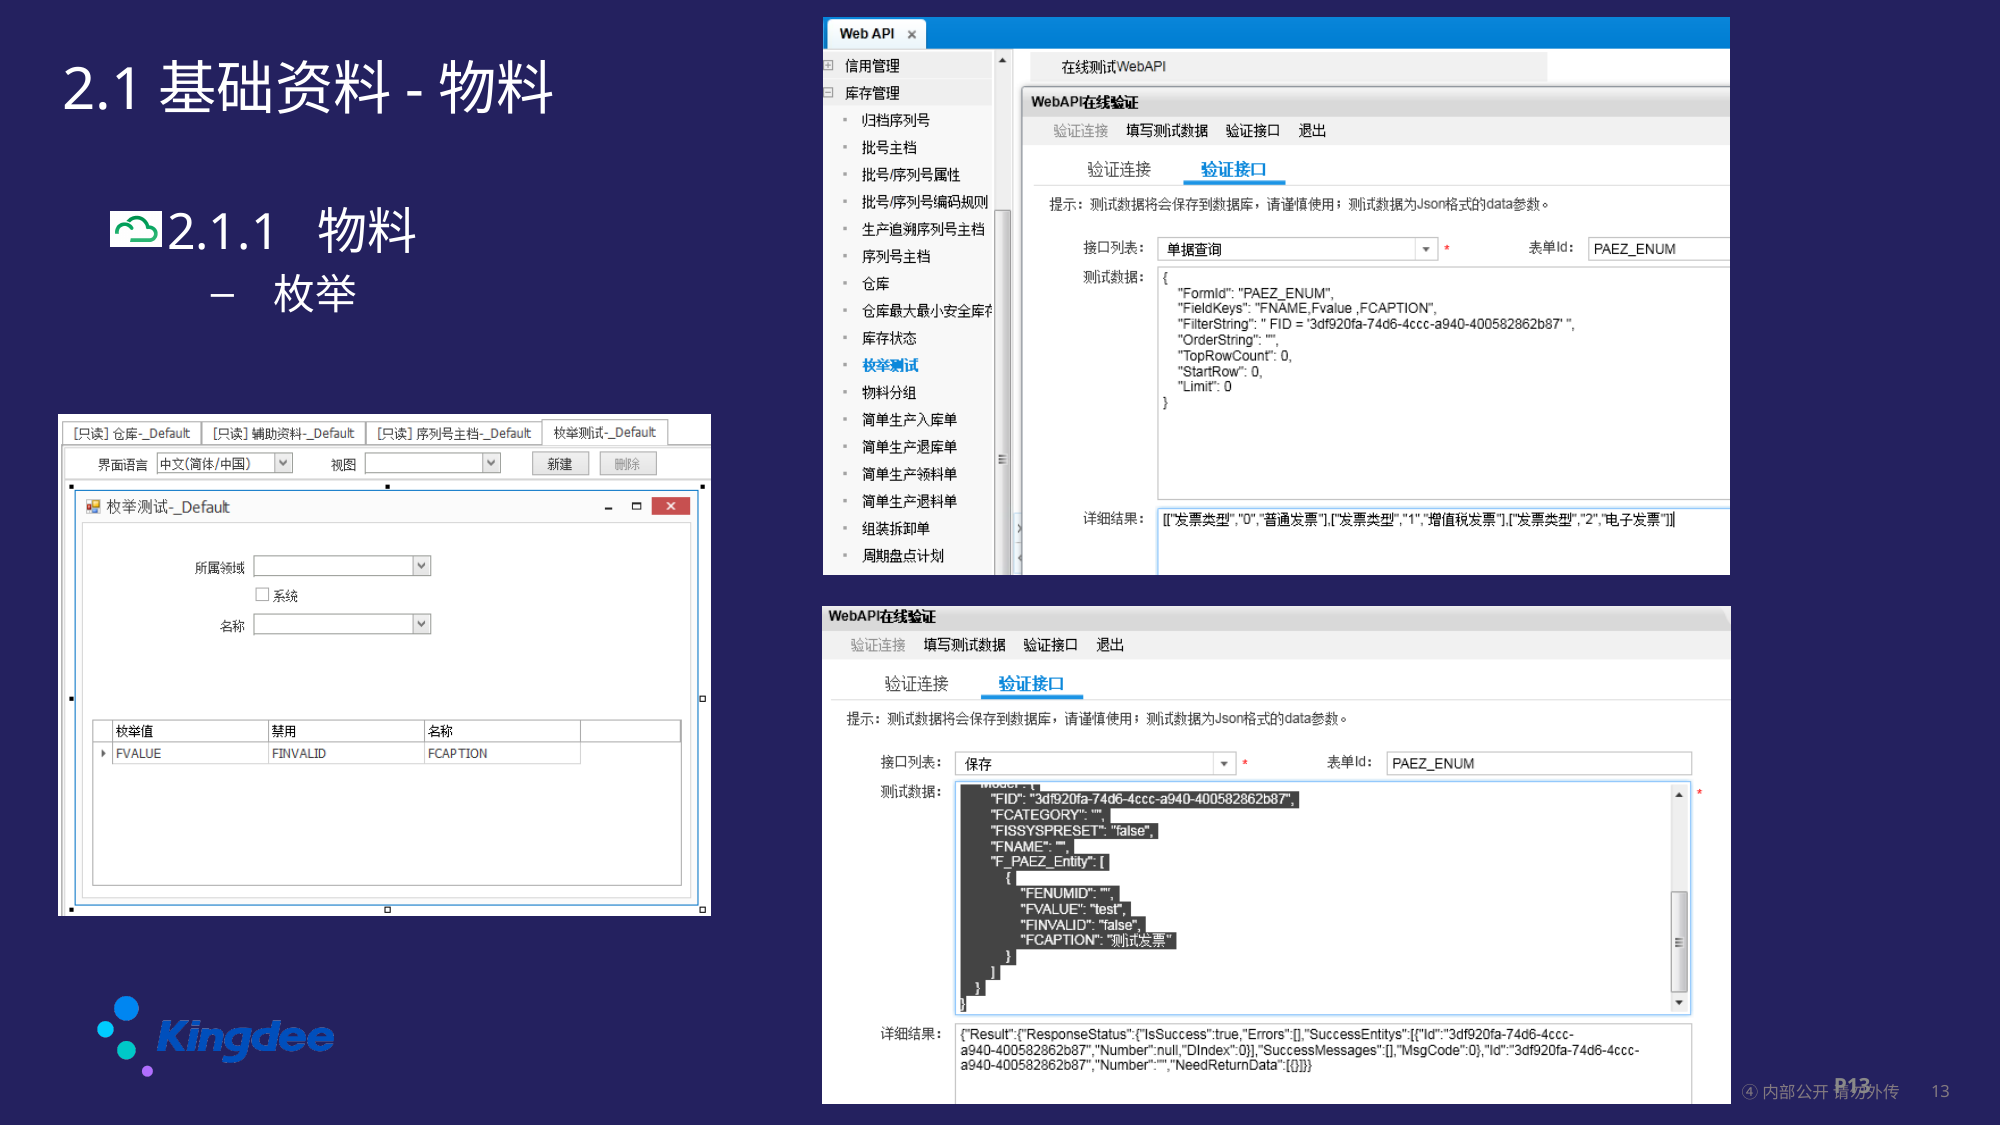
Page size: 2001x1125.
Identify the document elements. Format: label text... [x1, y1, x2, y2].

title 2.1基础资料-物料 [47, 35, 818, 138]
picture [97, 995, 334, 1077]
picture [822, 605, 1732, 1104]
picture [110, 211, 162, 247]
list 2.1.1 物料 枚举 [95, 191, 1919, 939]
picture [823, 17, 1730, 575]
picture [58, 414, 711, 916]
